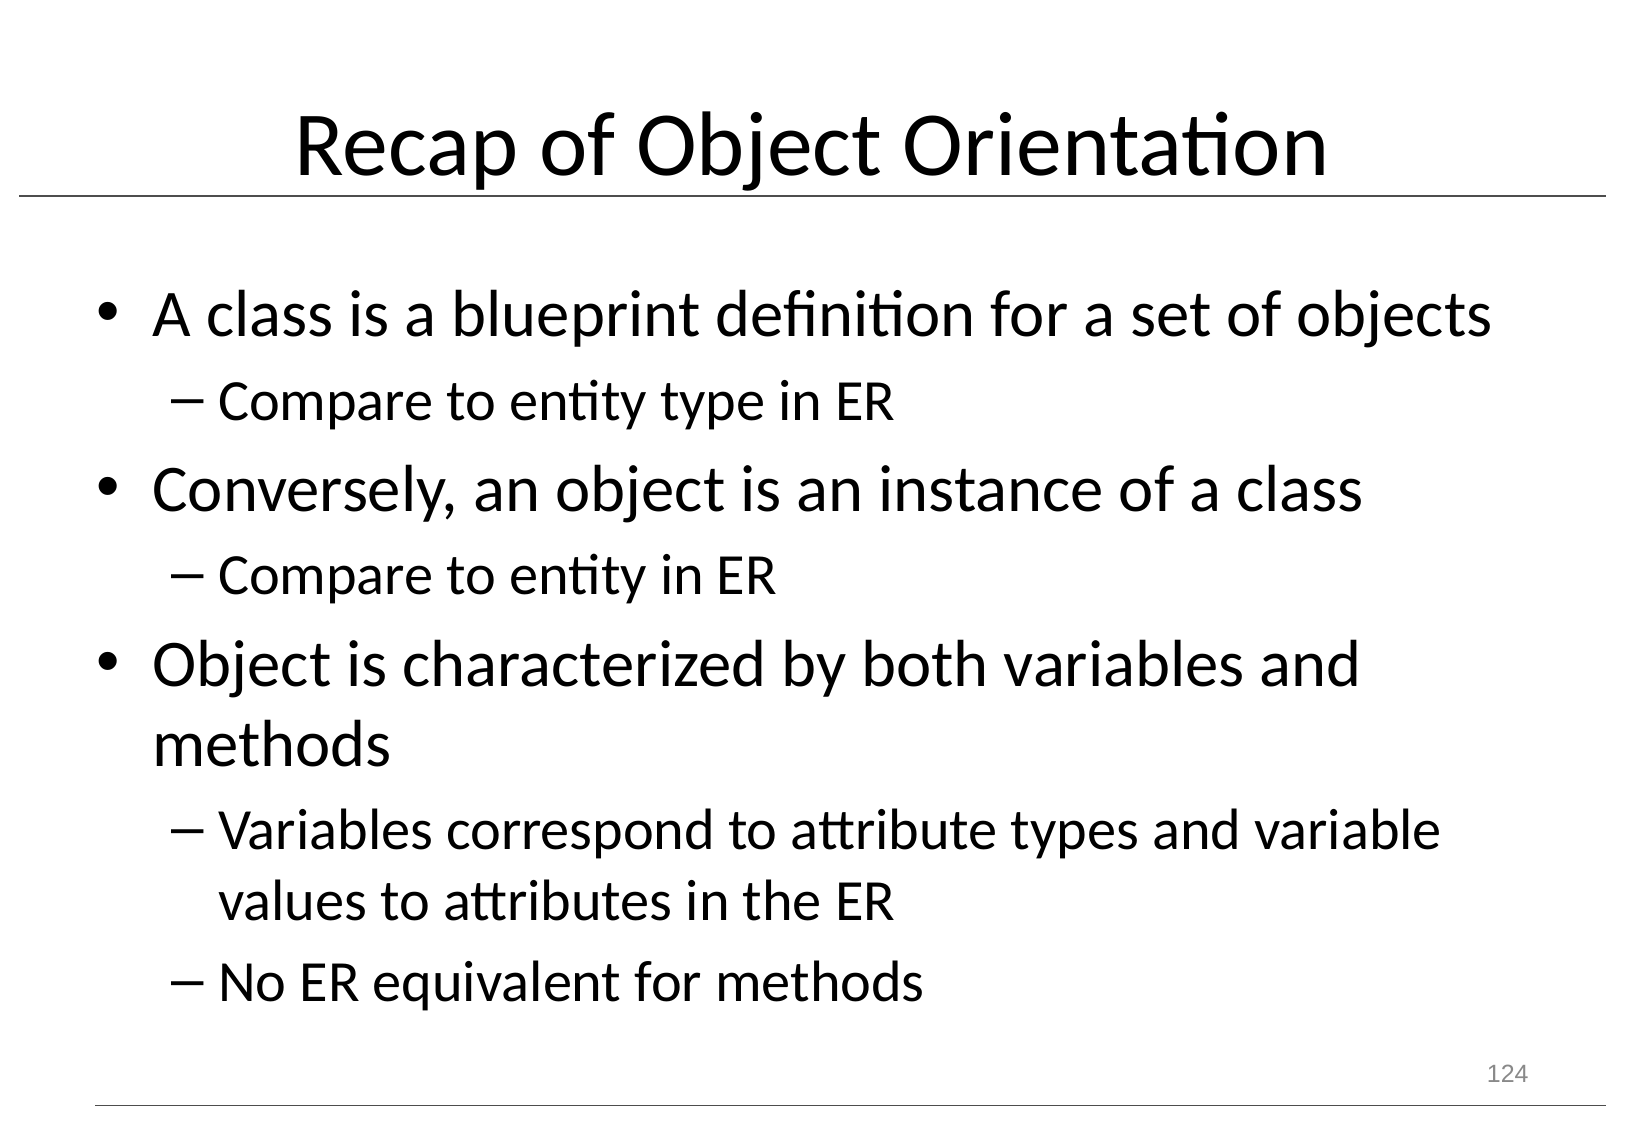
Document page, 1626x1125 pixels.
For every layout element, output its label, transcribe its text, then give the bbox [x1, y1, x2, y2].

slide_number 124 [1164, 1042, 1544, 1103]
list A class is a blueprint definition for a set of objects Compare to entity type in ER Conversely, an object is an instance of a class Compare to entity in ER Object is characterized by both variables and methods Variables correspond to attribute types and variable values to attributes in the ER No ER equivalent for methods [81, 262, 1544, 1005]
title Recap of Object Orientation [81, 45, 1544, 233]
